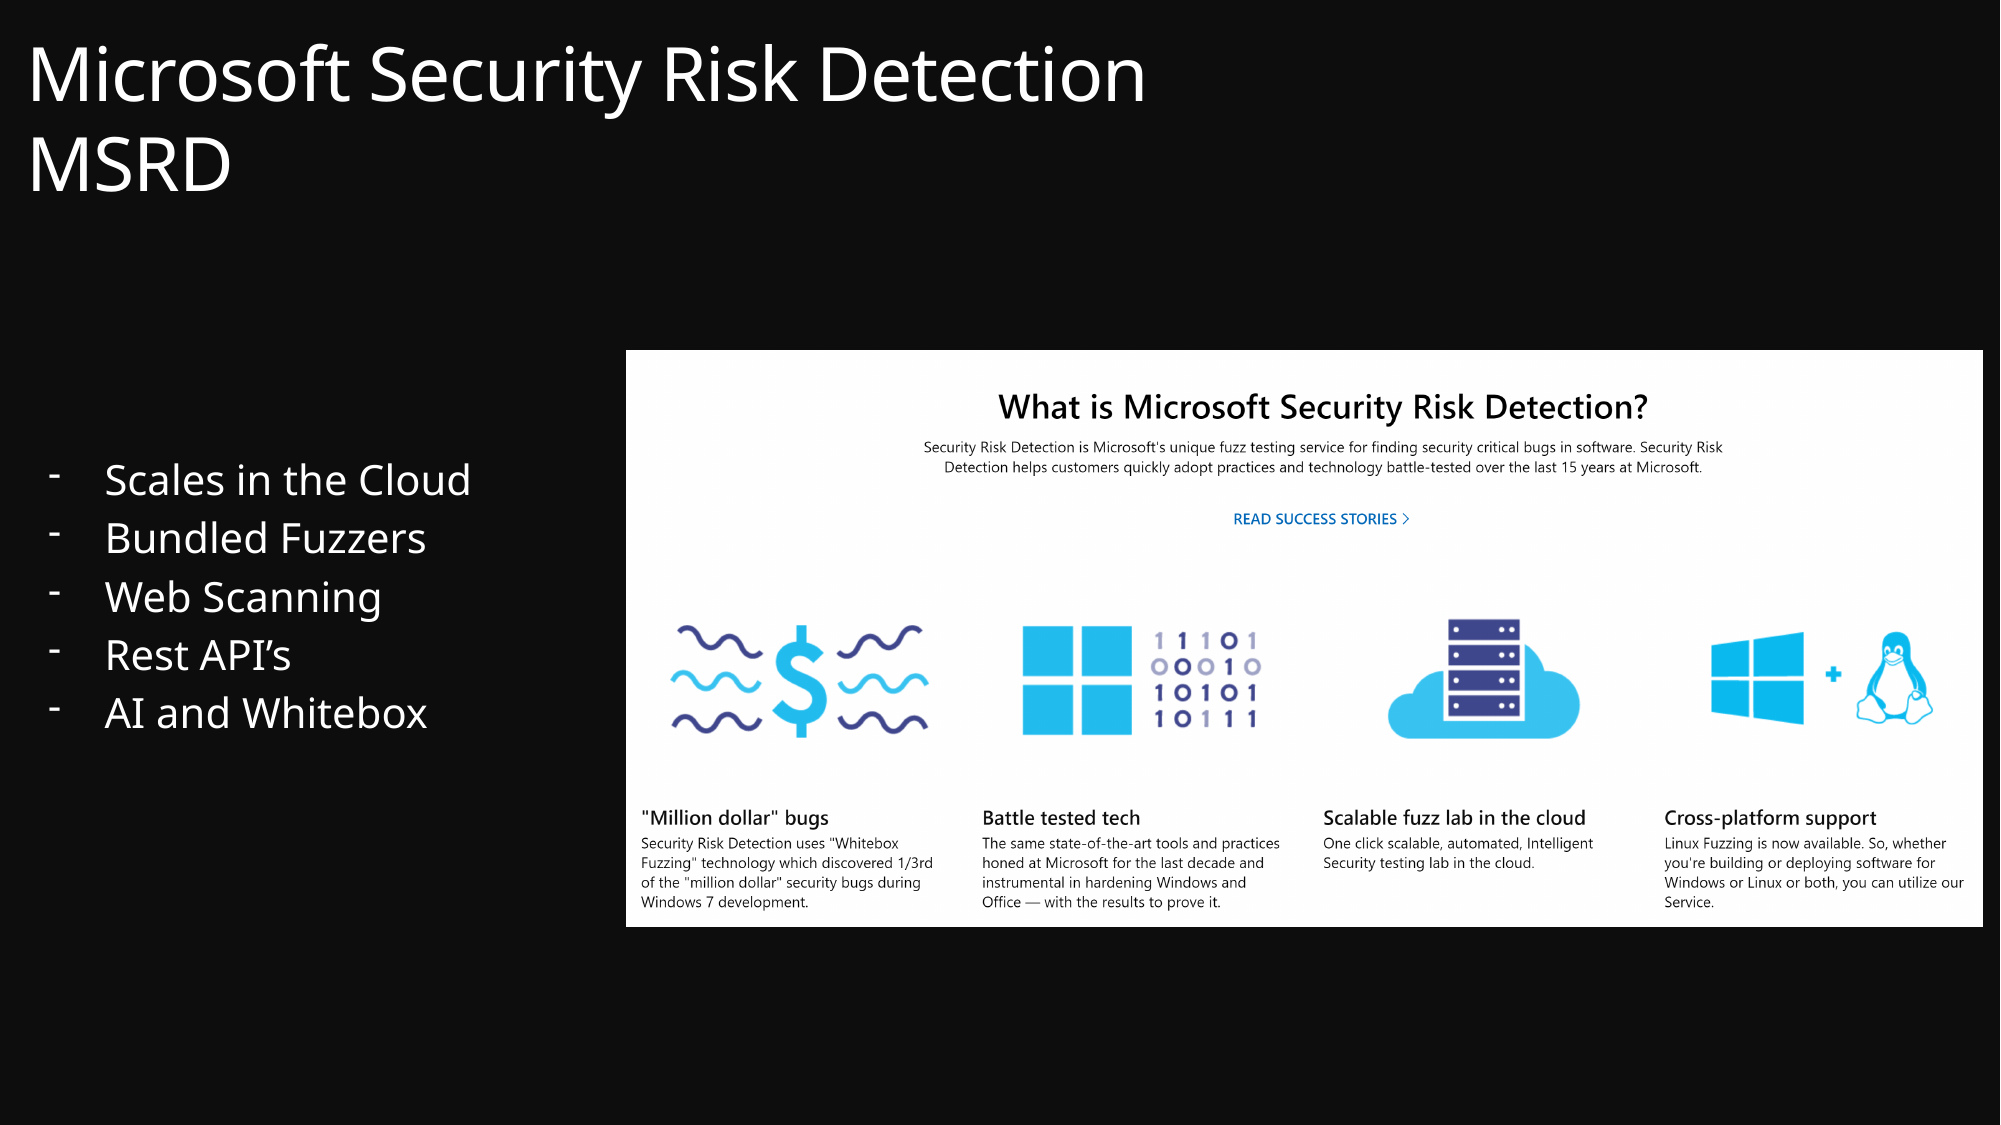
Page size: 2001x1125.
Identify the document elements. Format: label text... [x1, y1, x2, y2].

list Scales in the Cloud Bundled Fuzzers Web Scanning Rest API’s AI and Whitebox [48, 453, 626, 808]
picture [626, 349, 1984, 927]
title Microsoft Security Risk Detection MSRD [26, 25, 1273, 207]
